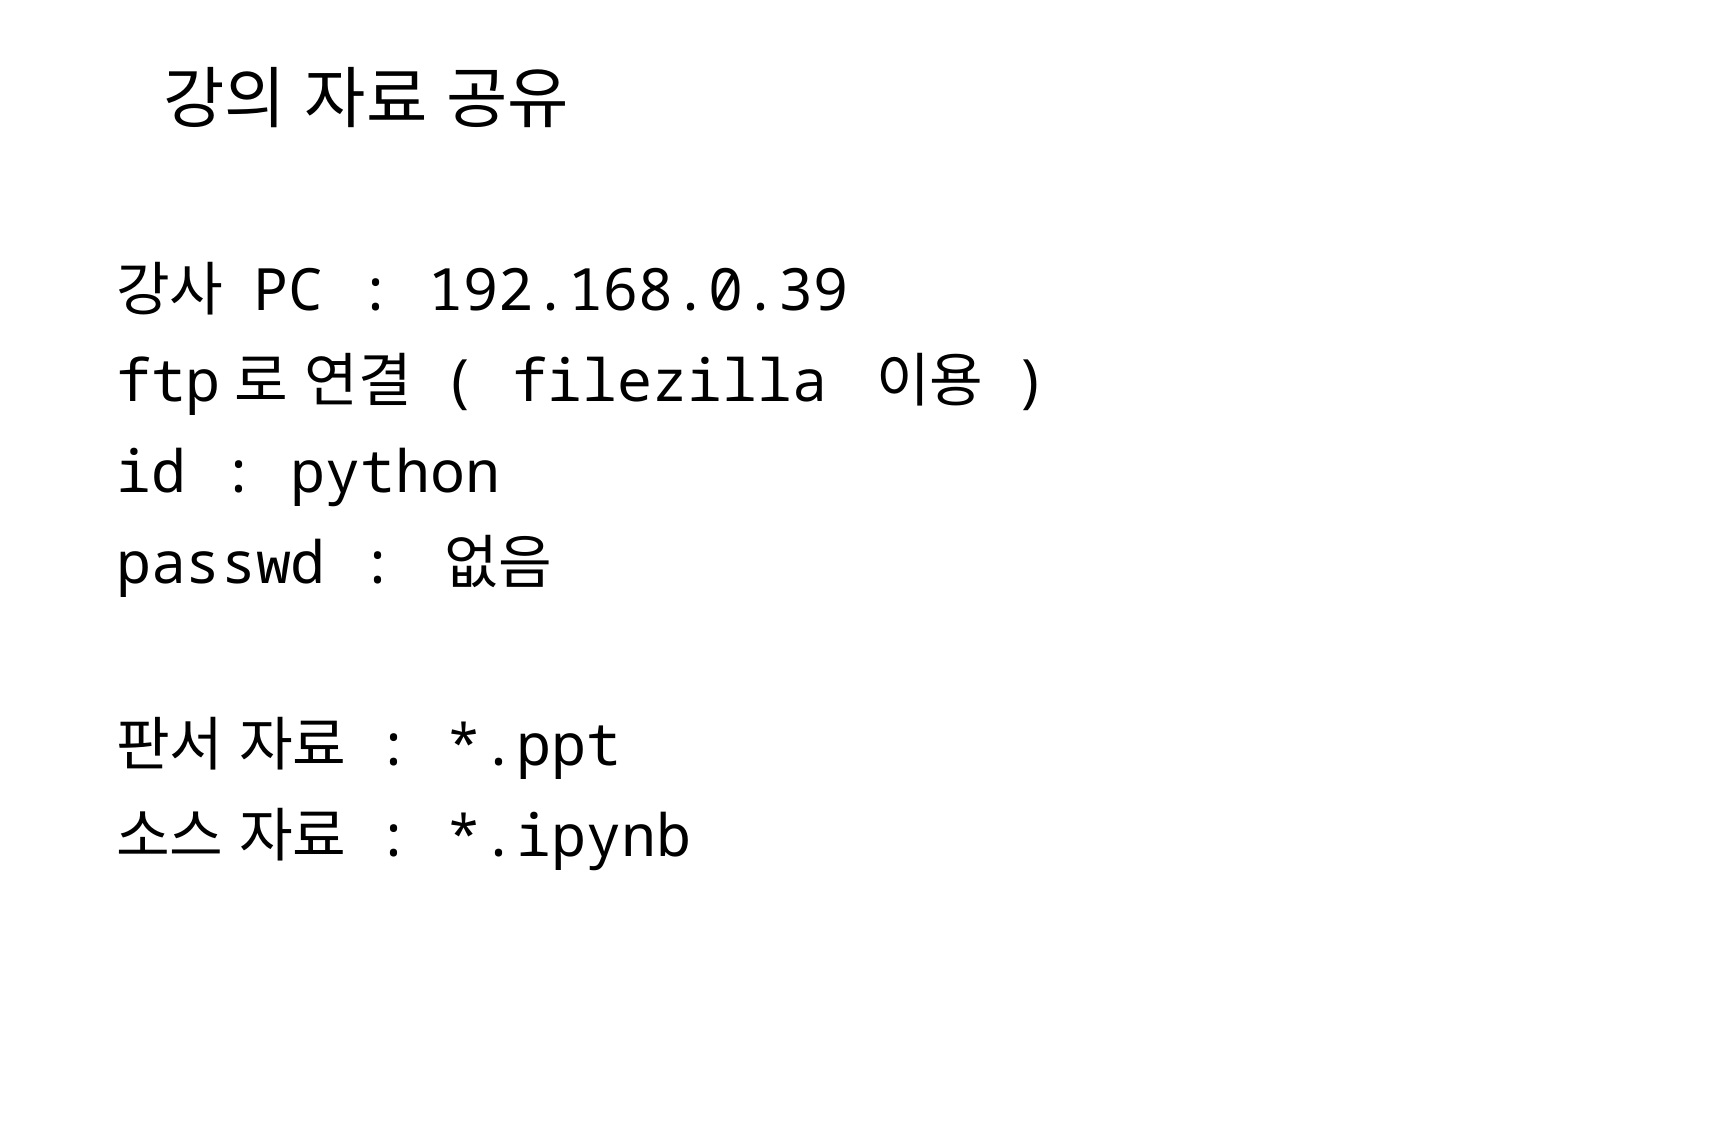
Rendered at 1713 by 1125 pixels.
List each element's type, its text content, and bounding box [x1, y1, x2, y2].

text_box 강사 PC : 192.168.0.39 ftp로 연결 ( filezilla 이용 ) id : python passwd : 없음 판서 자료 : *.ppt 소스 자료 : *.ipynb [101, 223, 1064, 875]
text_box 강의 자료 공유 [148, 24, 585, 144]
